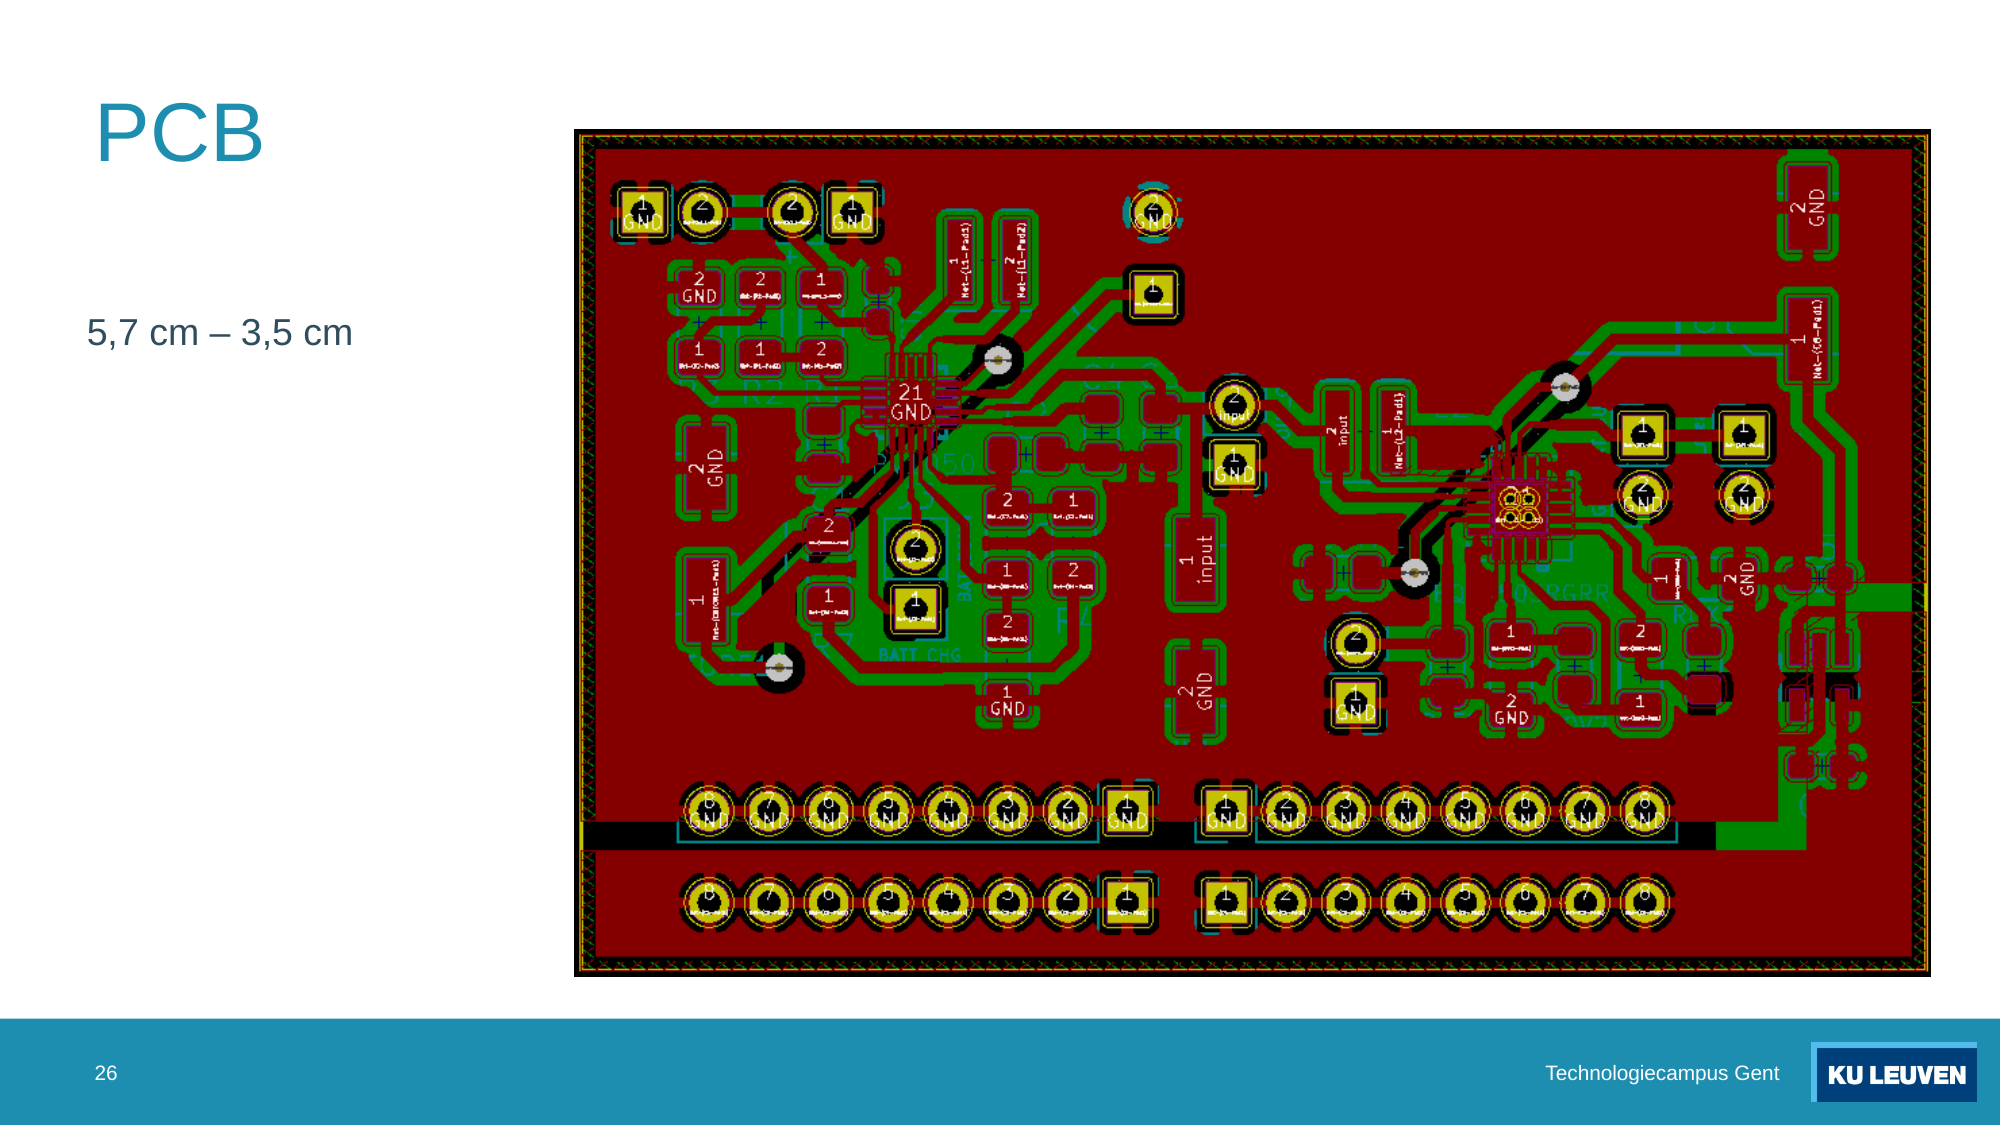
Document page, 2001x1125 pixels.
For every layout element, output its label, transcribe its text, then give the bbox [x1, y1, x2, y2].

picture [574, 129, 1931, 978]
footer Technologiecampus Gent [989, 1018, 1809, 1125]
title PCB [94, 33, 1906, 223]
picture [1811, 1042, 1977, 1102]
text_box 5,7 cm – 3,5 cm [71, 300, 522, 361]
slide_number 26 [94, 1018, 201, 1125]
